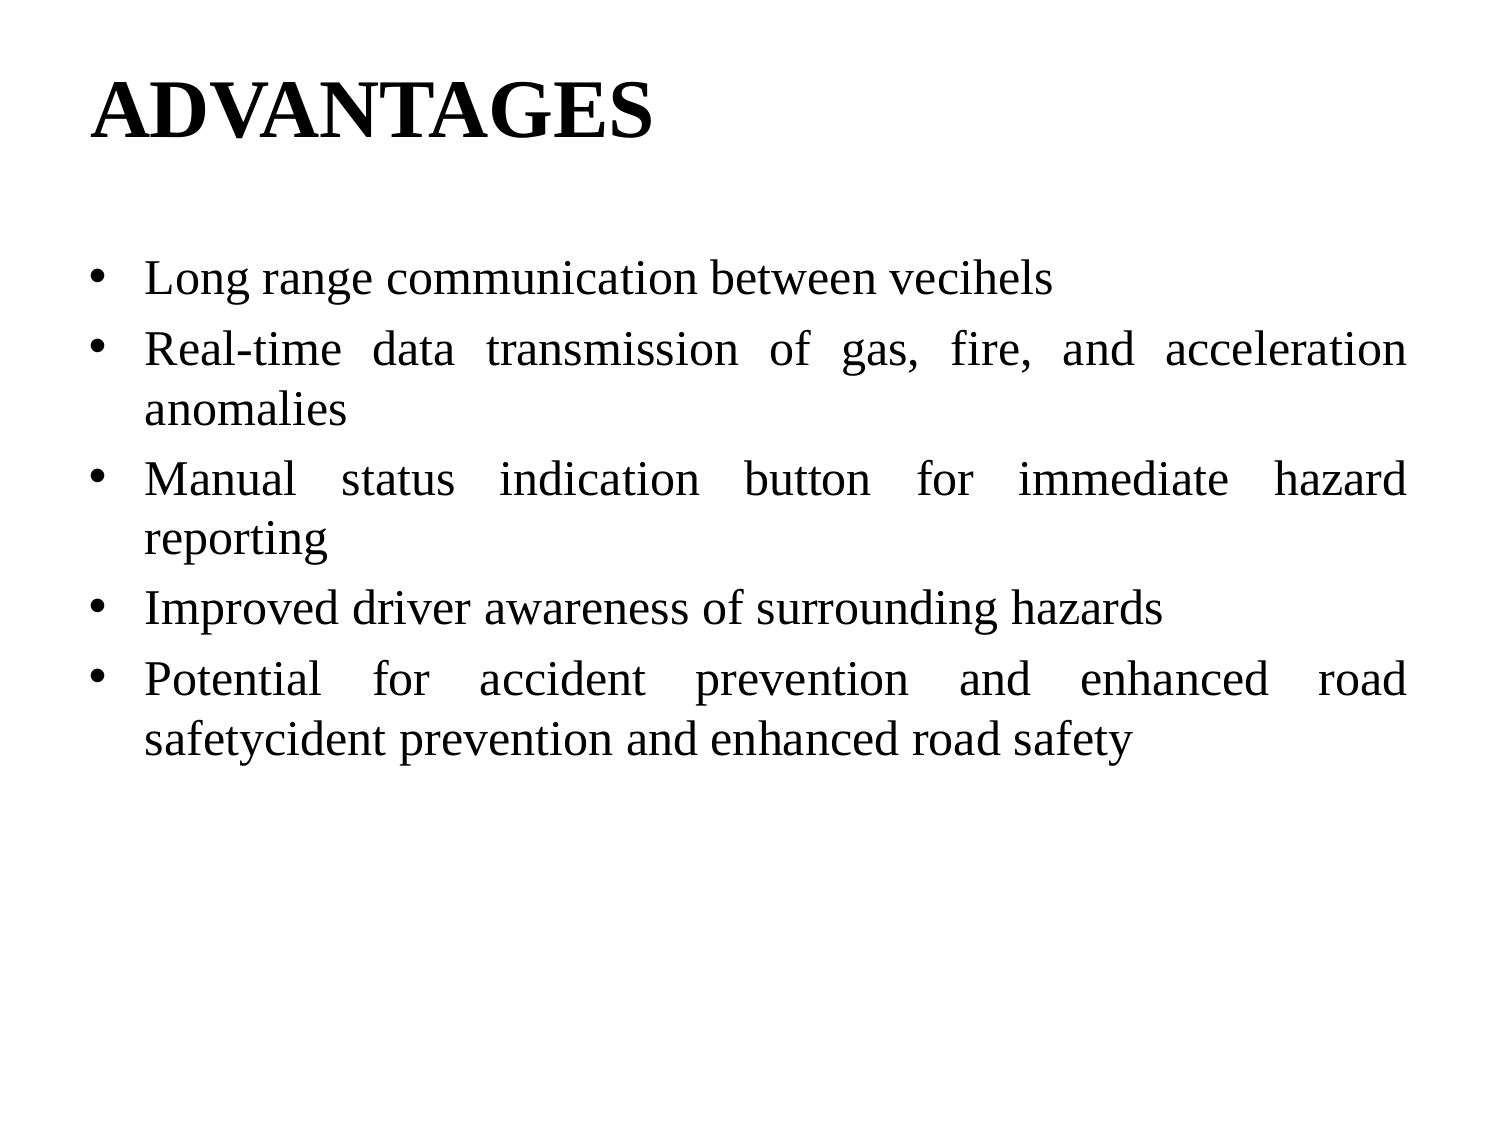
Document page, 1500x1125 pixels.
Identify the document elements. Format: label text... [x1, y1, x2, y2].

title ADVANTAGES [75, 45, 1425, 163]
list Long range communication between vecihels Real-time data transmission of gas, fire, and acceleration anomalies Manual status indication button for immediate hazard reporting Improved driver awareness of surrounding hazards Potential for accident prevention and enhanced road safetycident prevention and enhanced road safety [73, 237, 1424, 1030]
